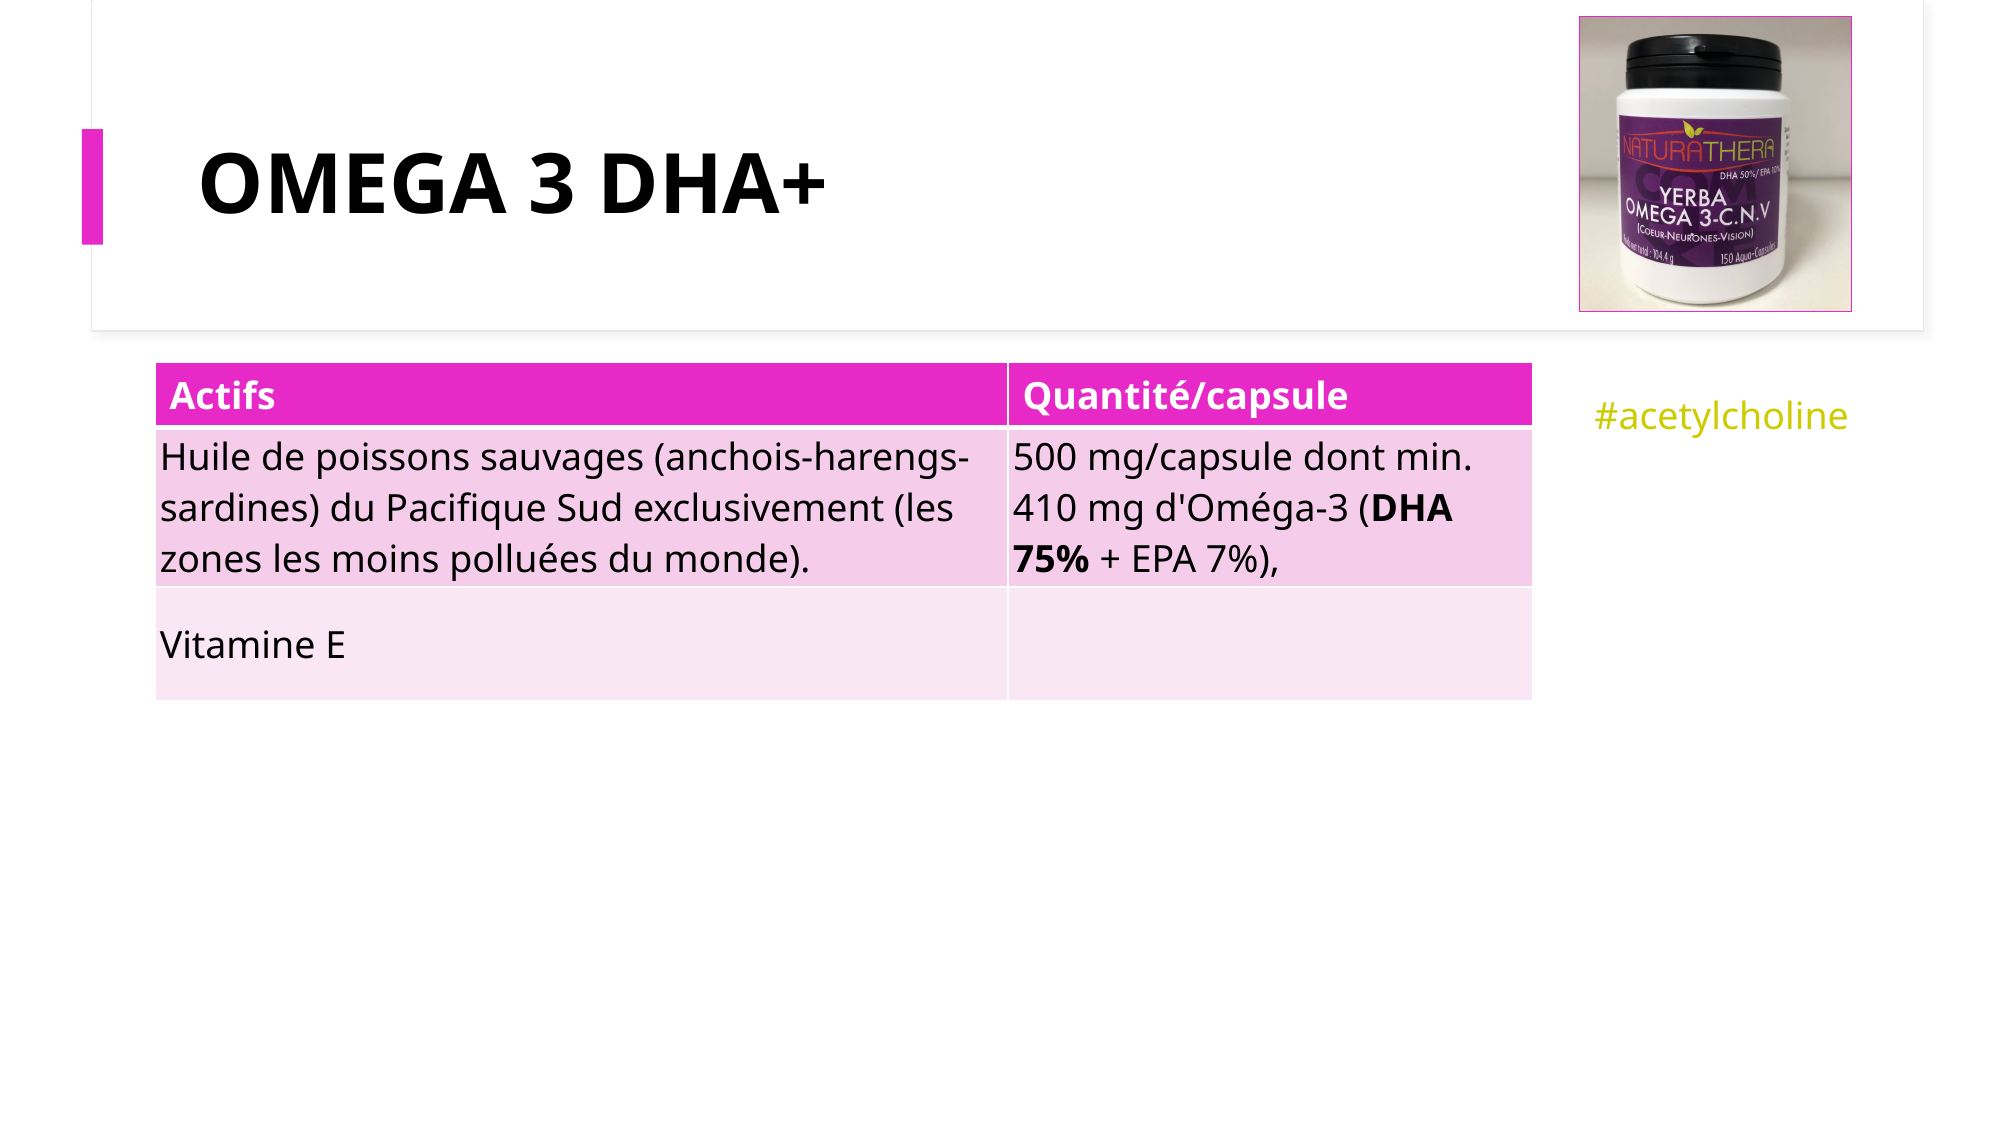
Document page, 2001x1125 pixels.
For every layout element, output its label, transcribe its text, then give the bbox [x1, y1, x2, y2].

table_cell [1009, 588, 1532, 700]
table_cell 500 mg/capsule dont min. 410 mg d'Oméga-3 (DHA 75% + EPA 7%), [1009, 430, 1532, 586]
table_header Actifs [156, 363, 1007, 425]
title OMEGA 3 DHA+ [183, 90, 1567, 284]
picture [1567, 17, 1863, 311]
text_box #acetylcholine [1579, 385, 1896, 445]
table_cell Huile de poissons sauvages (anchois-harengs-sardines) du Pacifique Sud exclusivement (les zones les moins polluées du monde). [156, 430, 1007, 586]
table_cell Vitamine E [156, 588, 1007, 700]
table_header Quantité/capsule [1009, 363, 1532, 425]
